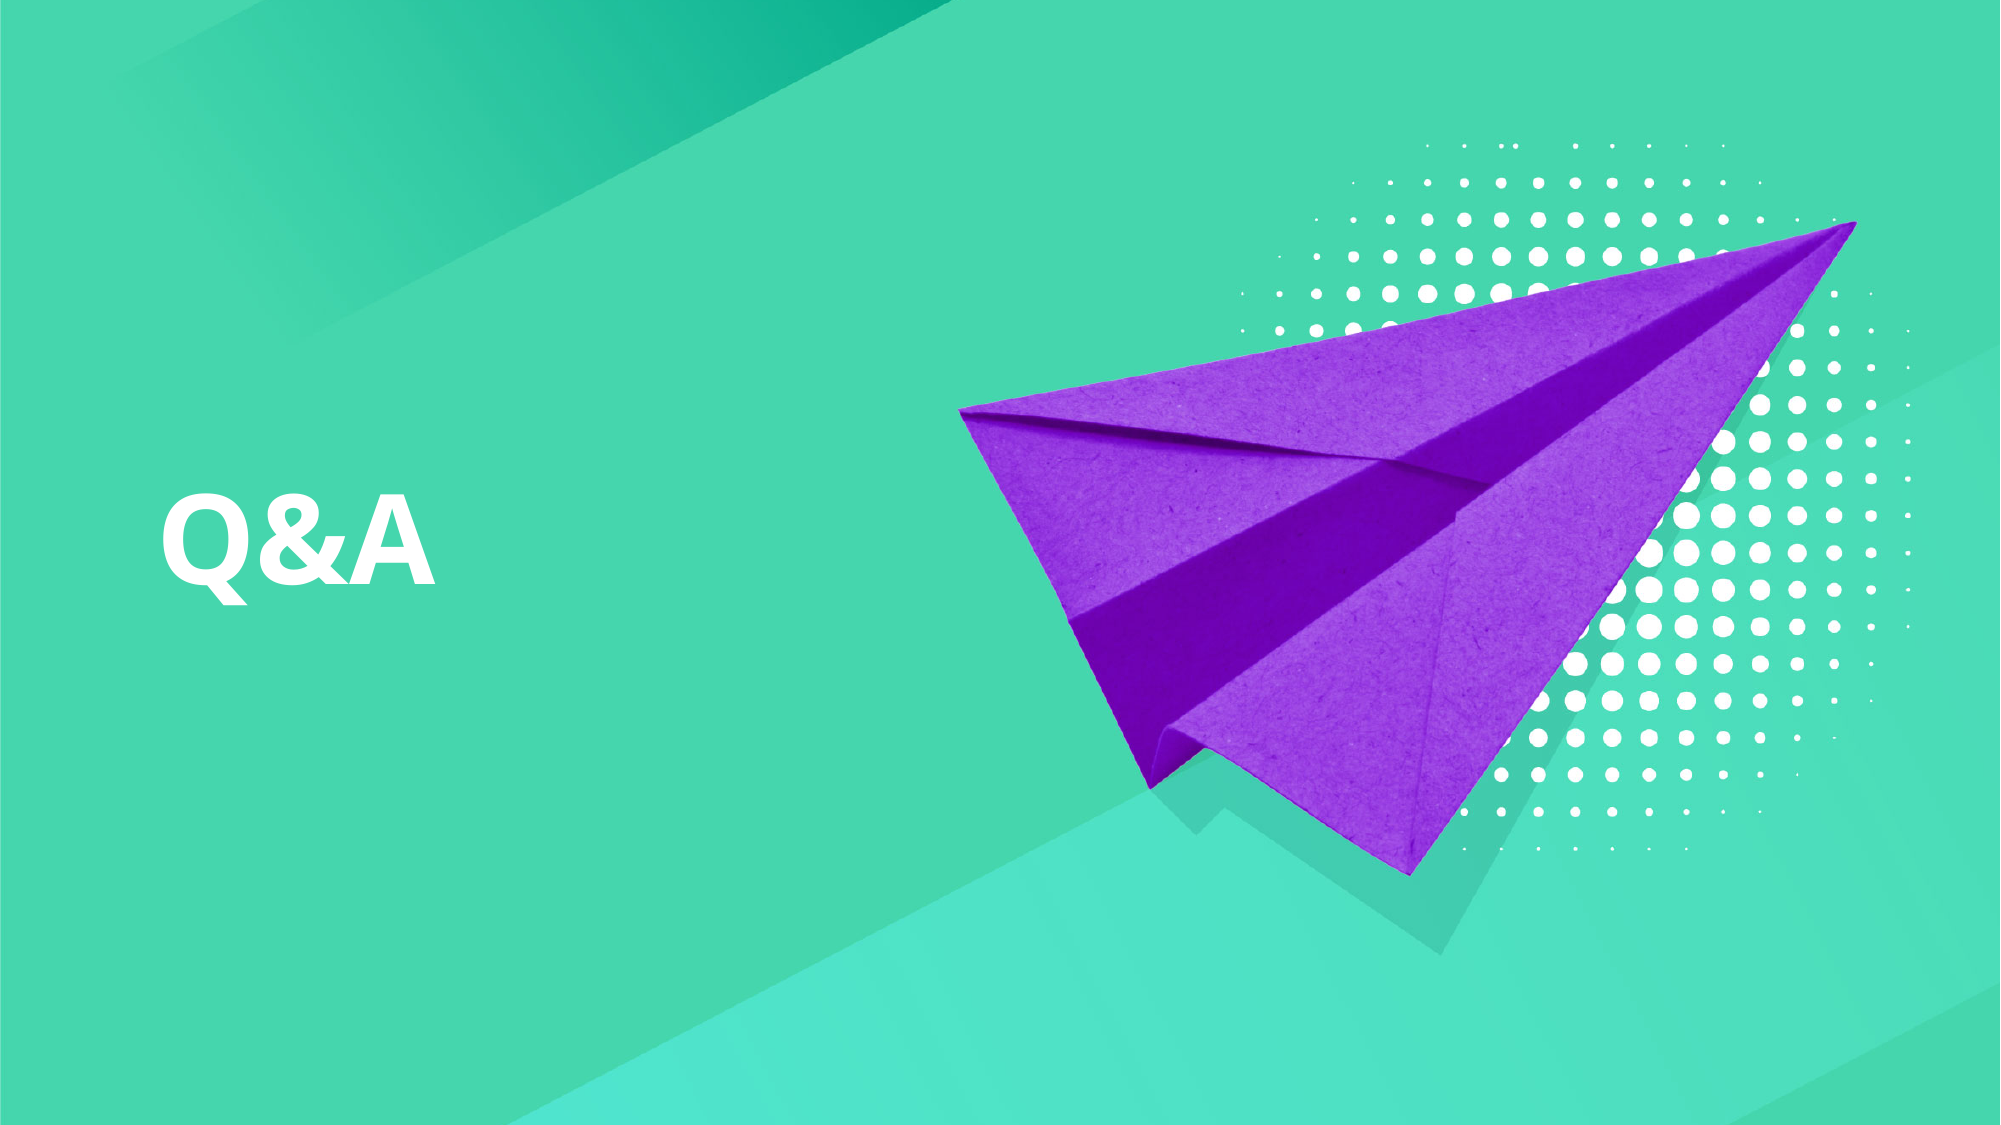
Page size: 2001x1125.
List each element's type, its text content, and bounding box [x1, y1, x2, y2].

list Q&A [141, 468, 539, 604]
picture [0, 0, 2000, 1125]
